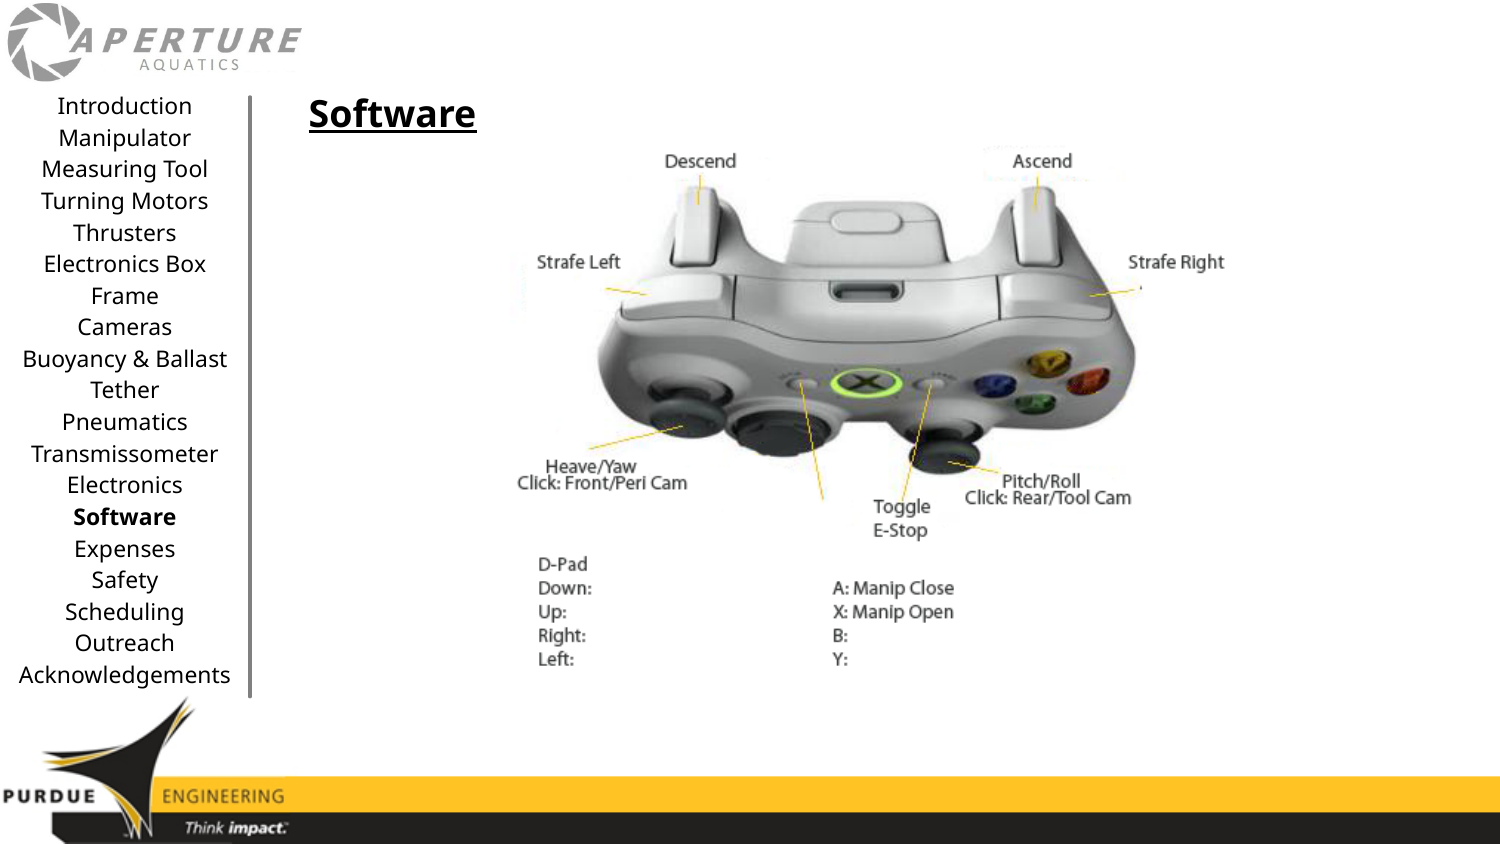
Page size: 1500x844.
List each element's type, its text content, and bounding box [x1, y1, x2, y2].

picture [4, 0, 305, 84]
text_box Software [293, 82, 1302, 143]
text_box Introduction Manipulator Measuring Tool Turning Motors Thrusters Electronics Box Frame Cameras Buoyancy & Ballast Tether Pneumatics Transmissometer Electronics Software Expenses Safety Scheduling Outreach Acknowledgements [0, 84, 250, 696]
picture [1, 134, 1500, 844]
